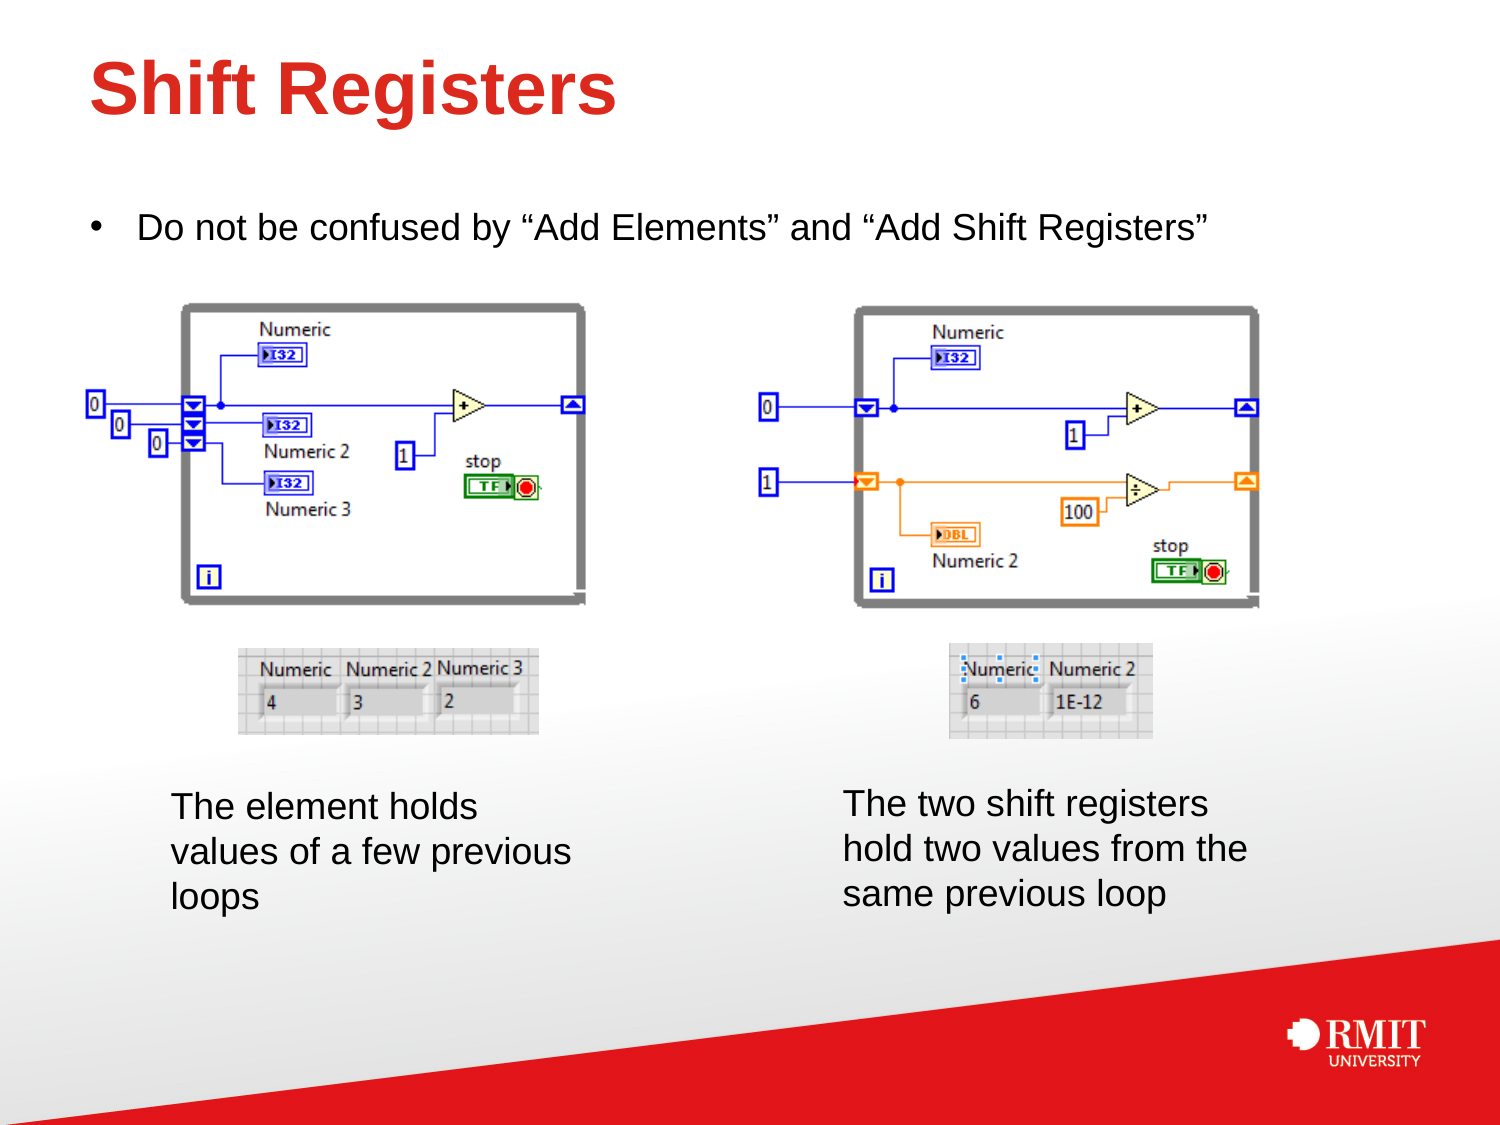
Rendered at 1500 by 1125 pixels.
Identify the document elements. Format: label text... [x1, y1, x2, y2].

picture [0, 0, 1500, 1125]
title Shift Registers [75, 72, 1425, 157]
list Do not be confused by “Add Elements” and “Add Shift Registers” [75, 195, 1425, 924]
text_box The two shift registers hold two values from the same previous loop [827, 771, 1272, 922]
text_box The element holds values of a few previous loops [155, 774, 600, 925]
